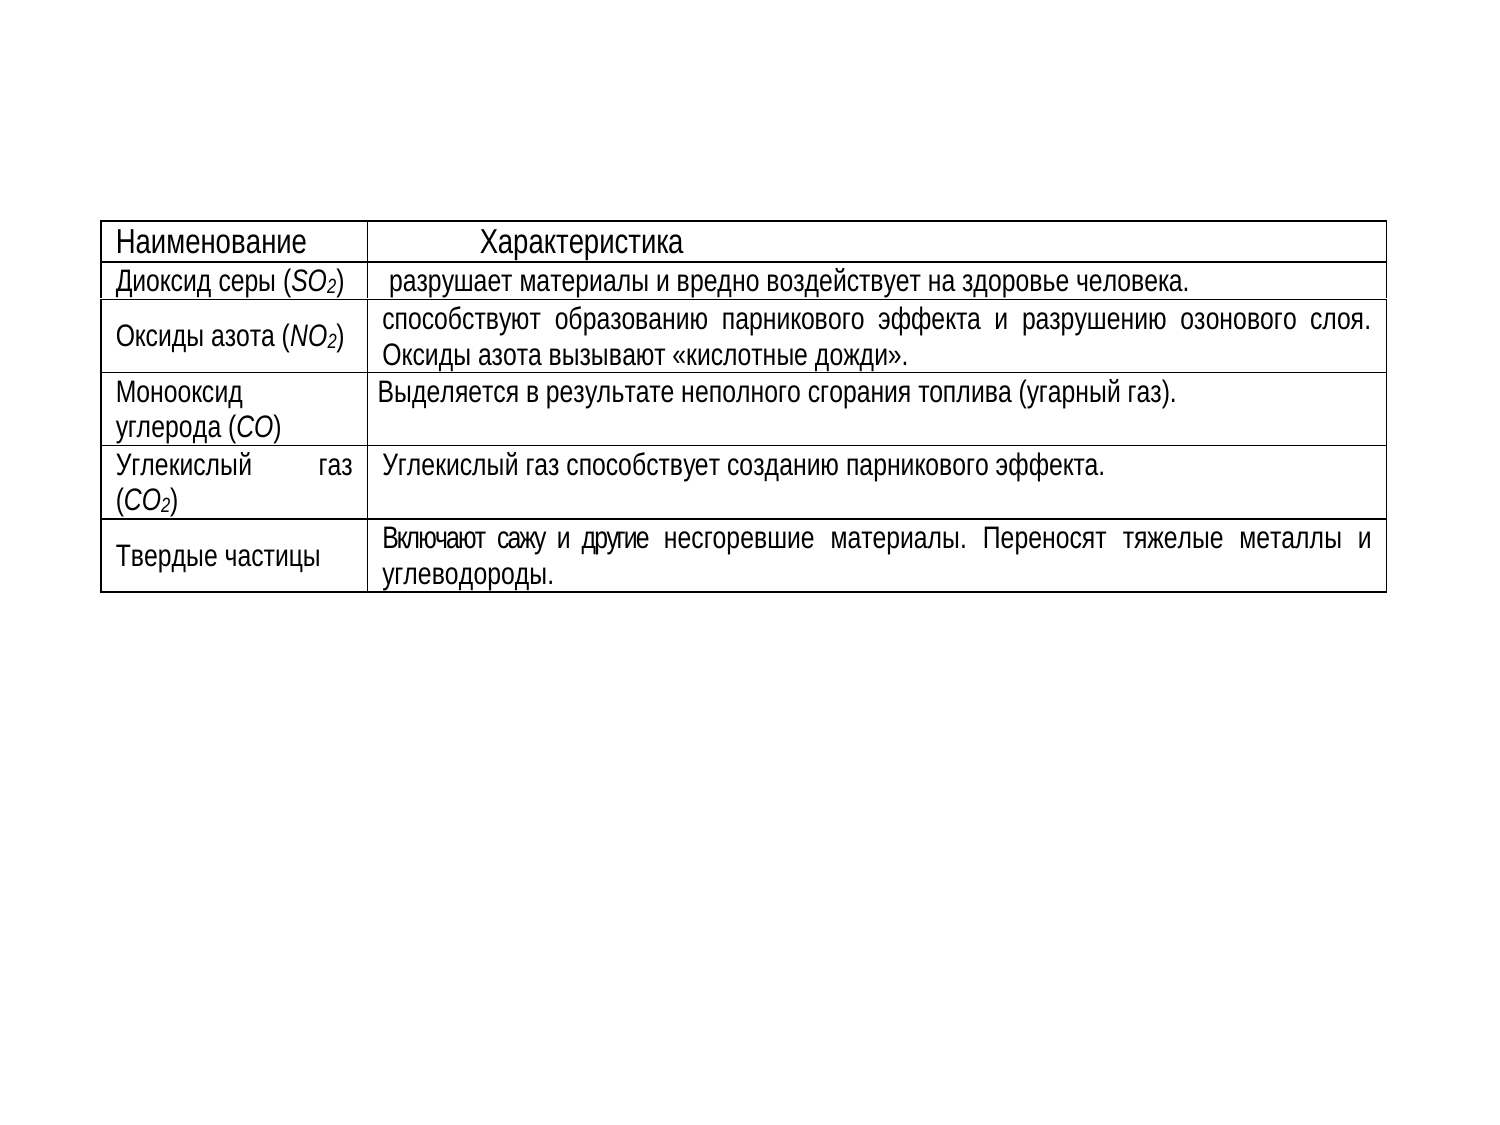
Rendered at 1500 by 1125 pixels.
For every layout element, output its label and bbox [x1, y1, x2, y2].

picture [100, 219, 1389, 681]
